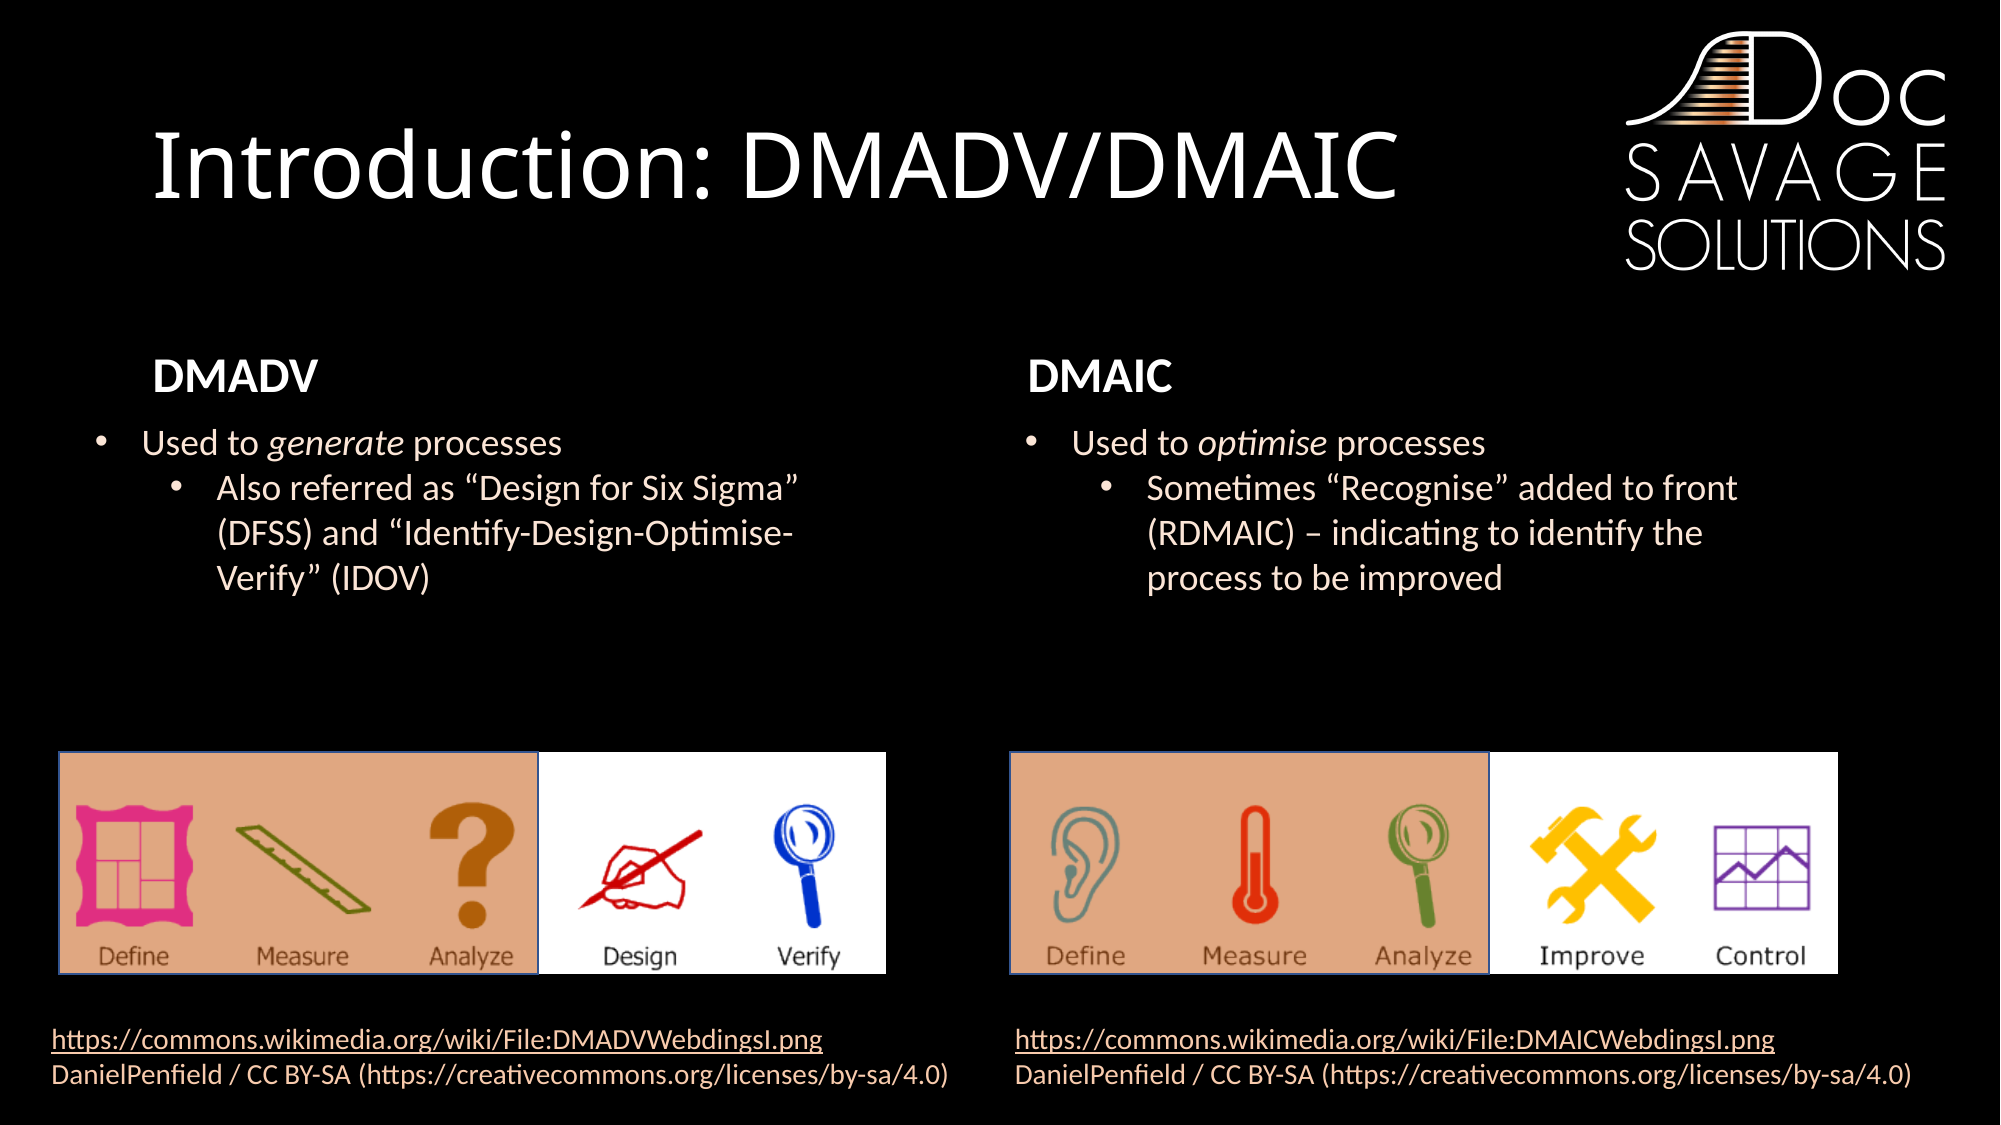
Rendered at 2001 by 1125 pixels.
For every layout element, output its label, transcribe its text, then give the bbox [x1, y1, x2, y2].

text_box Used to generate processes Also referred as “Design for Six Sigma” (DFSS) and “Identify-Design-Optimise-Verify” (IDOV) [79, 410, 886, 651]
list DMADV [137, 275, 984, 411]
text_box https://commons.wikimedia.org/wiki/File:DMAICWebdingsI.png DanielPenfield / CC BY-SA (https://creativecommons.org/licenses/by-sa/4.0) [999, 1013, 1951, 1098]
title Introduction: DMADV/DMAIC [137, 59, 1863, 278]
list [1010, 752, 1838, 975]
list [59, 752, 886, 975]
list DMAIC [1012, 275, 1863, 411]
text_box Used to optimise processes Sometimes “Recognise” added to front (RDMAIC) – indicating to identify the process to be improved [1009, 410, 1816, 651]
picture [1579, 1, 1998, 300]
text_box https://commons.wikimedia.org/wiki/File:DMADVWebdingsI.png DanielPenfield / CC BY-SA (https://creativecommons.org/licenses/by-sa/4.0) [36, 1013, 988, 1098]
